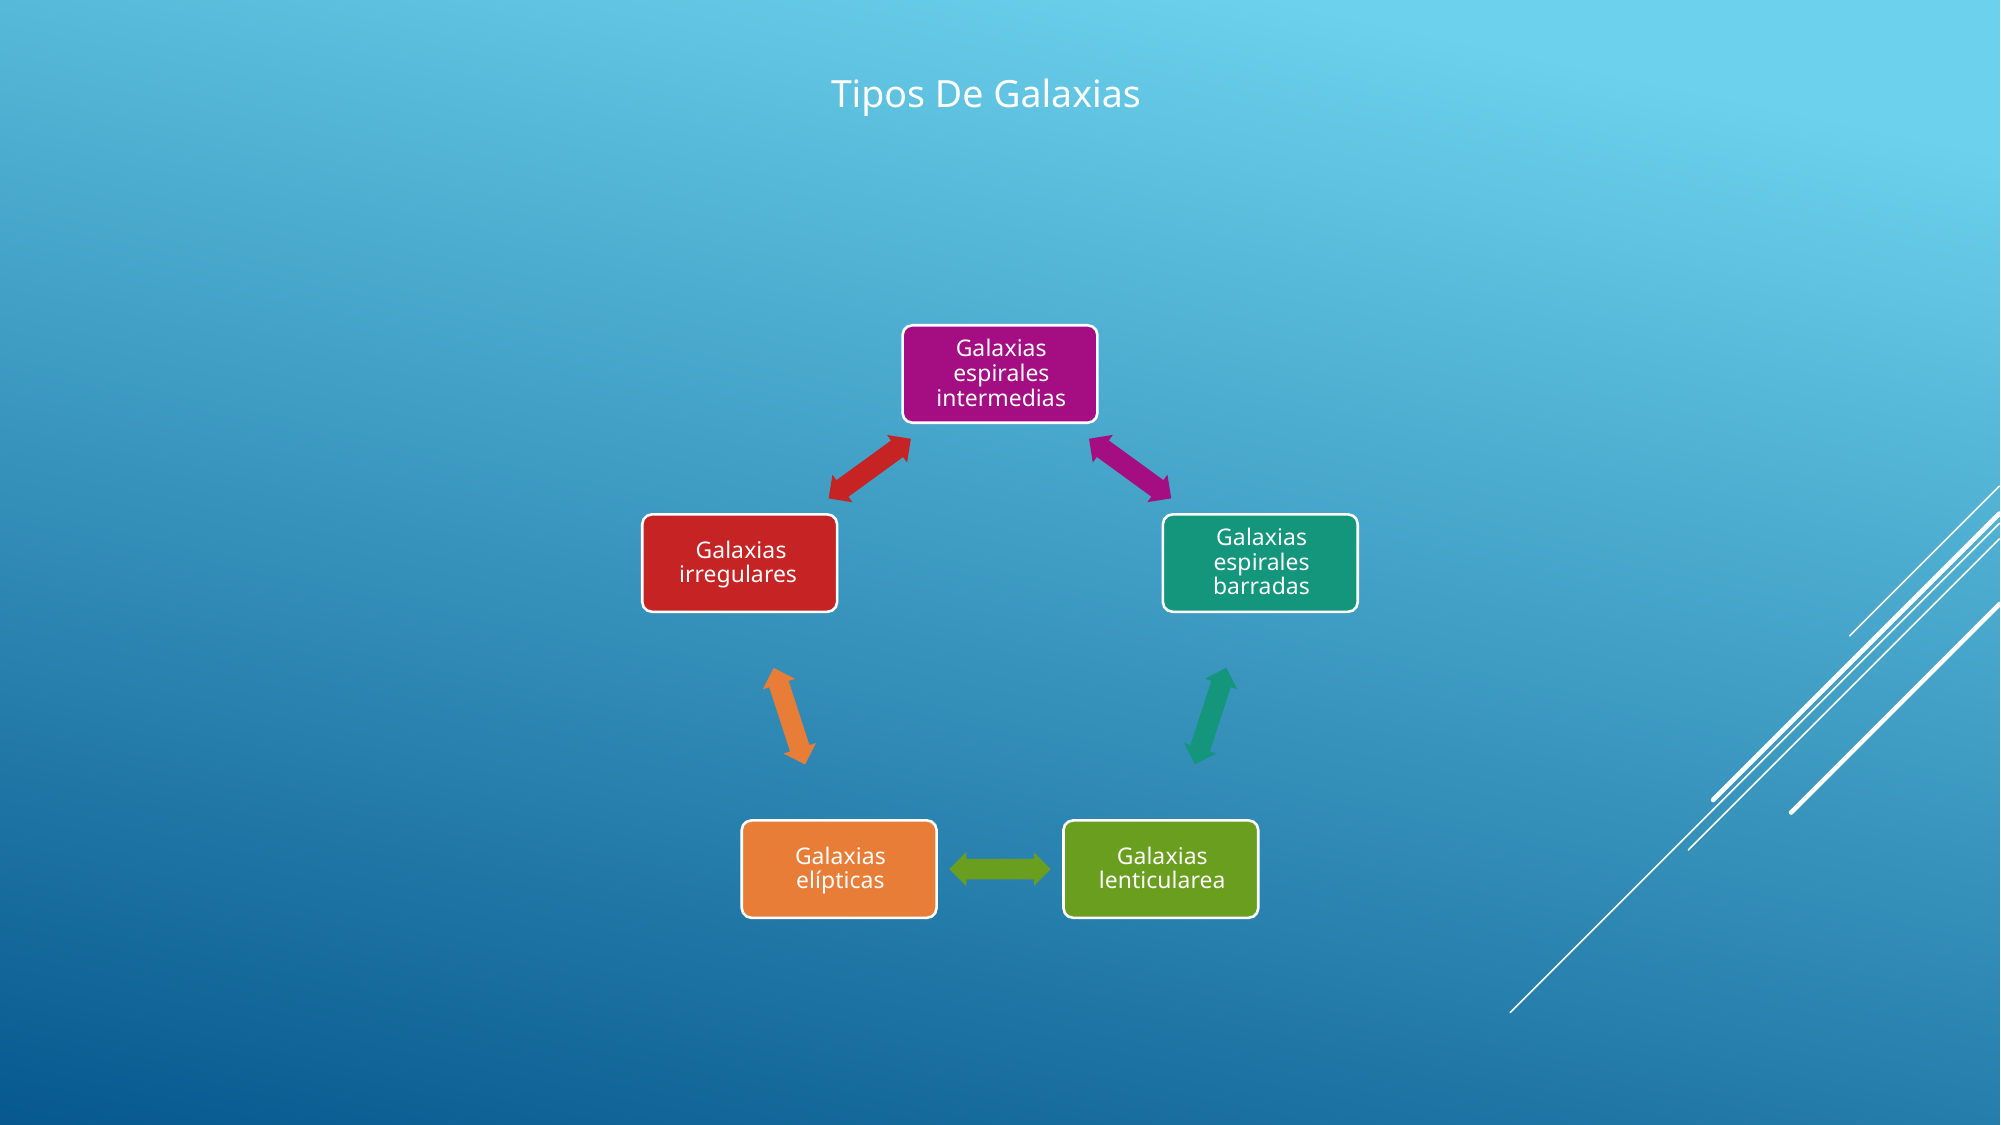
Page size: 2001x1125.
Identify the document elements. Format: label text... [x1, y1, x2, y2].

text_box Tipos De Galaxias [568, 62, 1404, 123]
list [299, 324, 1701, 919]
